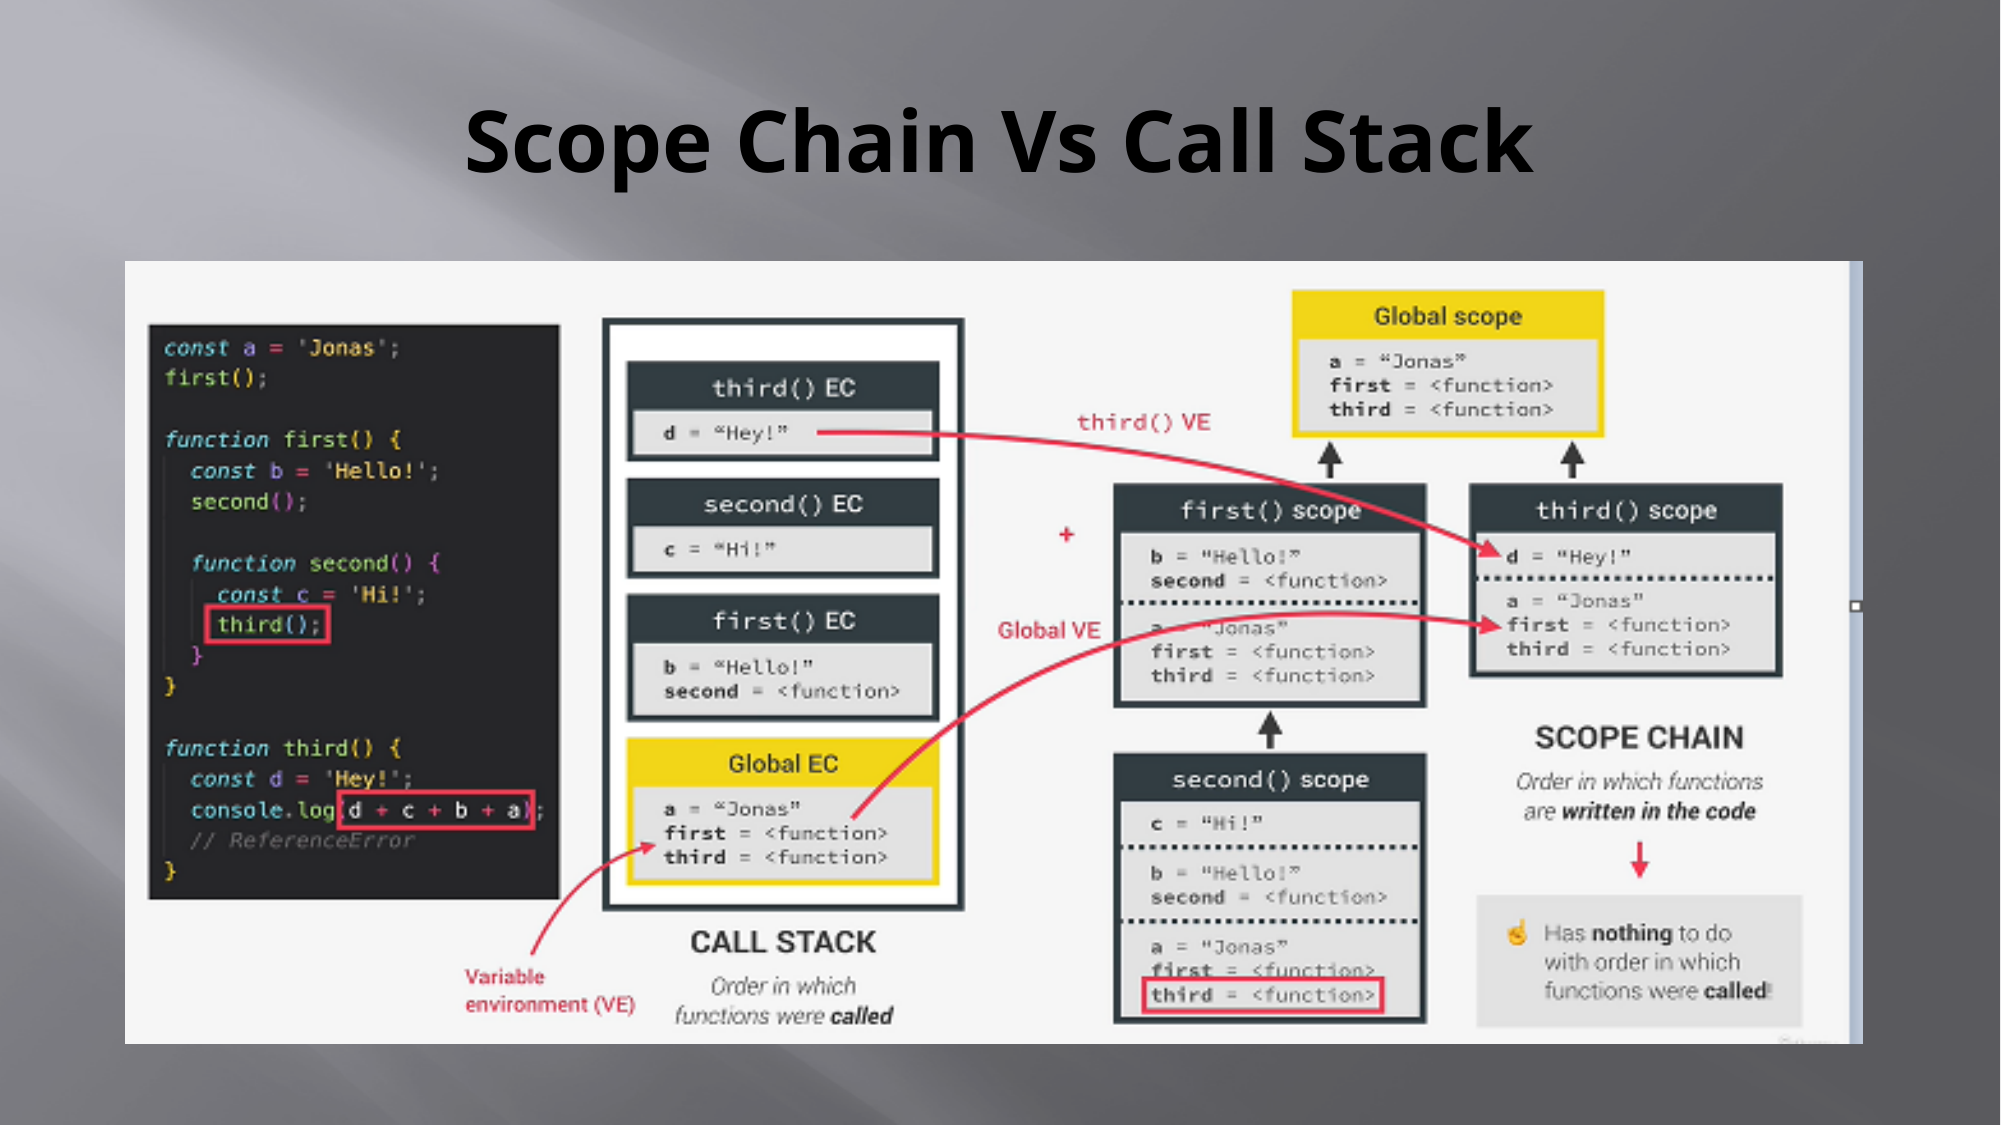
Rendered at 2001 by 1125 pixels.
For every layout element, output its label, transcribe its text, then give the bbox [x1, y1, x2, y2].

title Scope Chain Vs Call Stack [99, 45, 1900, 233]
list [125, 261, 1863, 1044]
